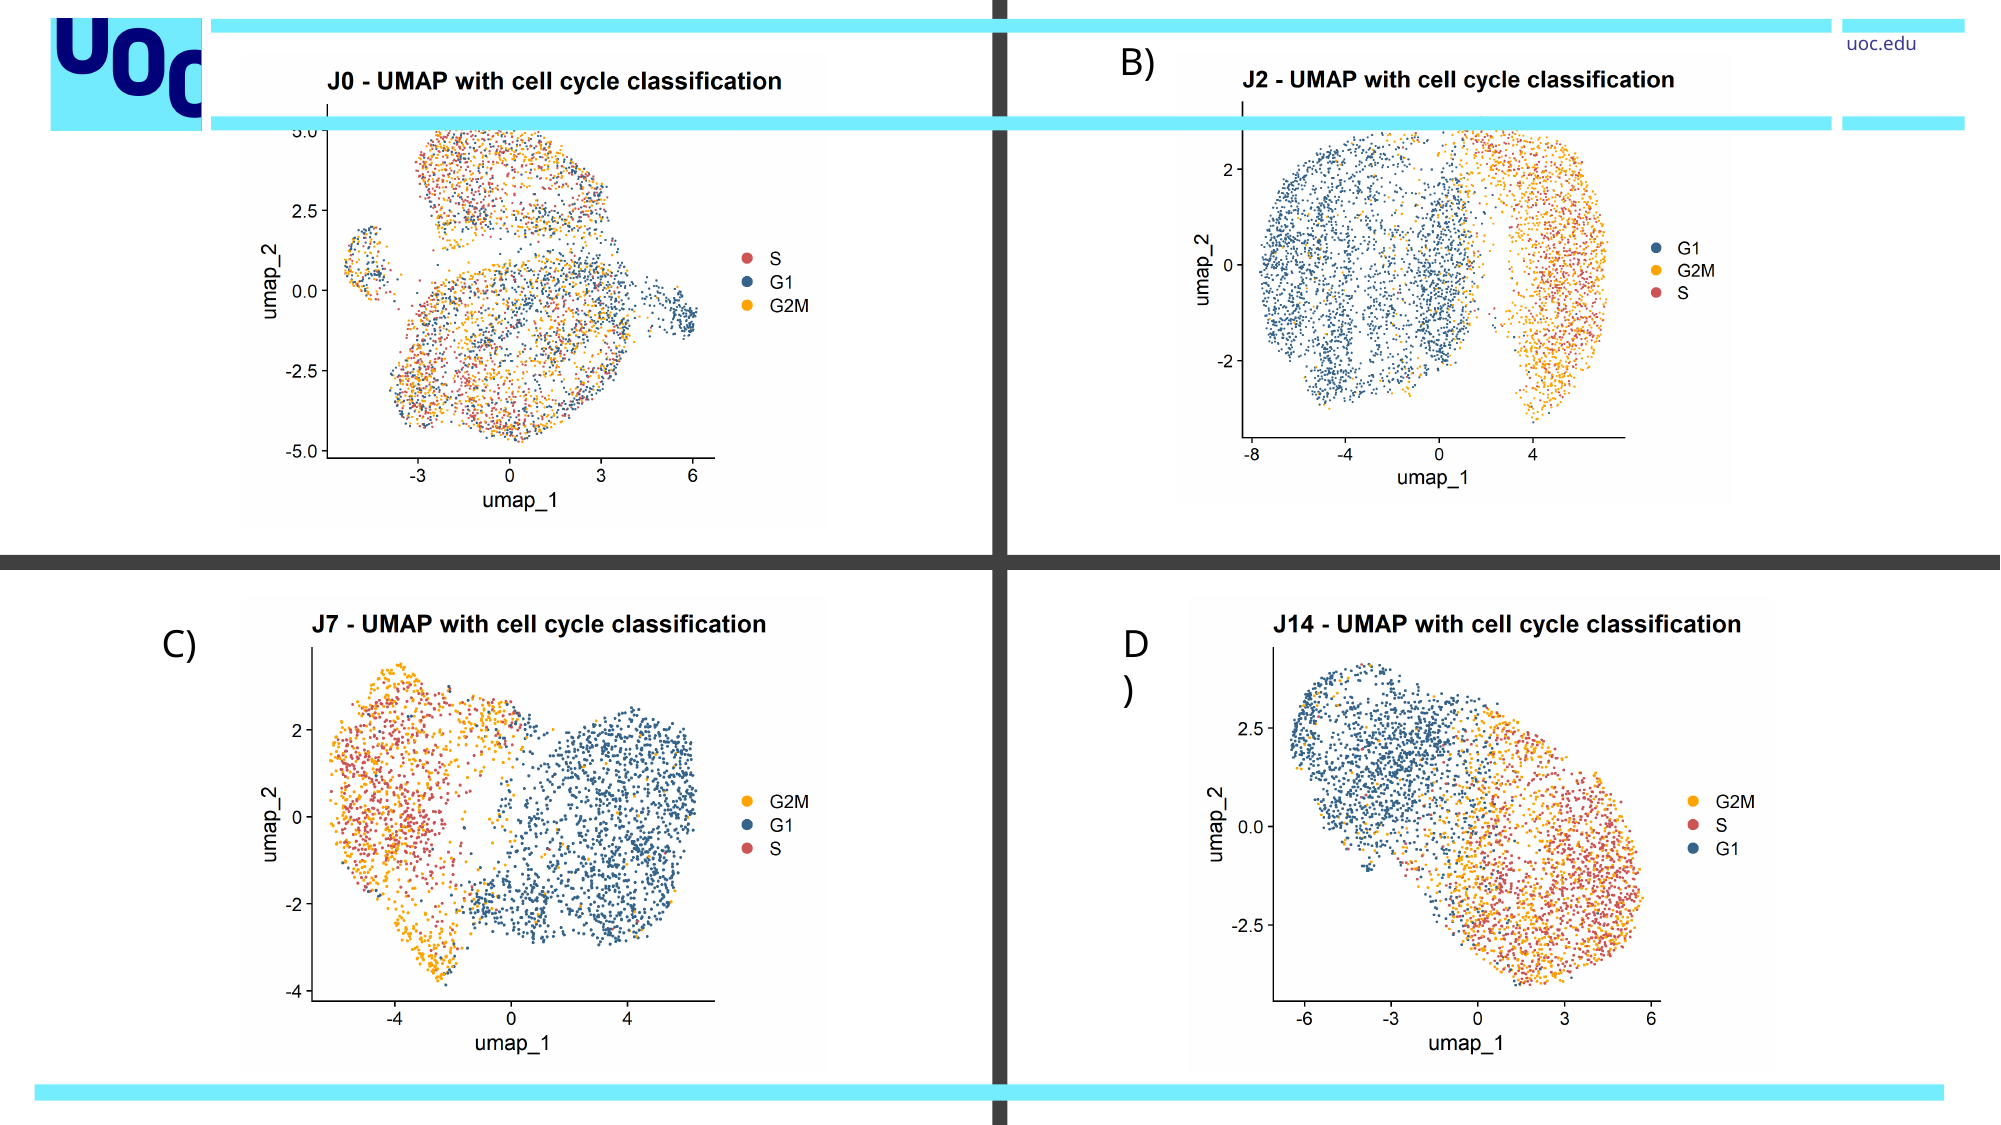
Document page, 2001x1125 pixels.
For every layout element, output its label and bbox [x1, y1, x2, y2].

text_box [991, 0, 1009, 18]
text_box [33, 18, 1966, 1102]
text_box [0, 553, 33, 571]
text_box [991, 1102, 1009, 1125]
text_box [1966, 553, 2000, 571]
